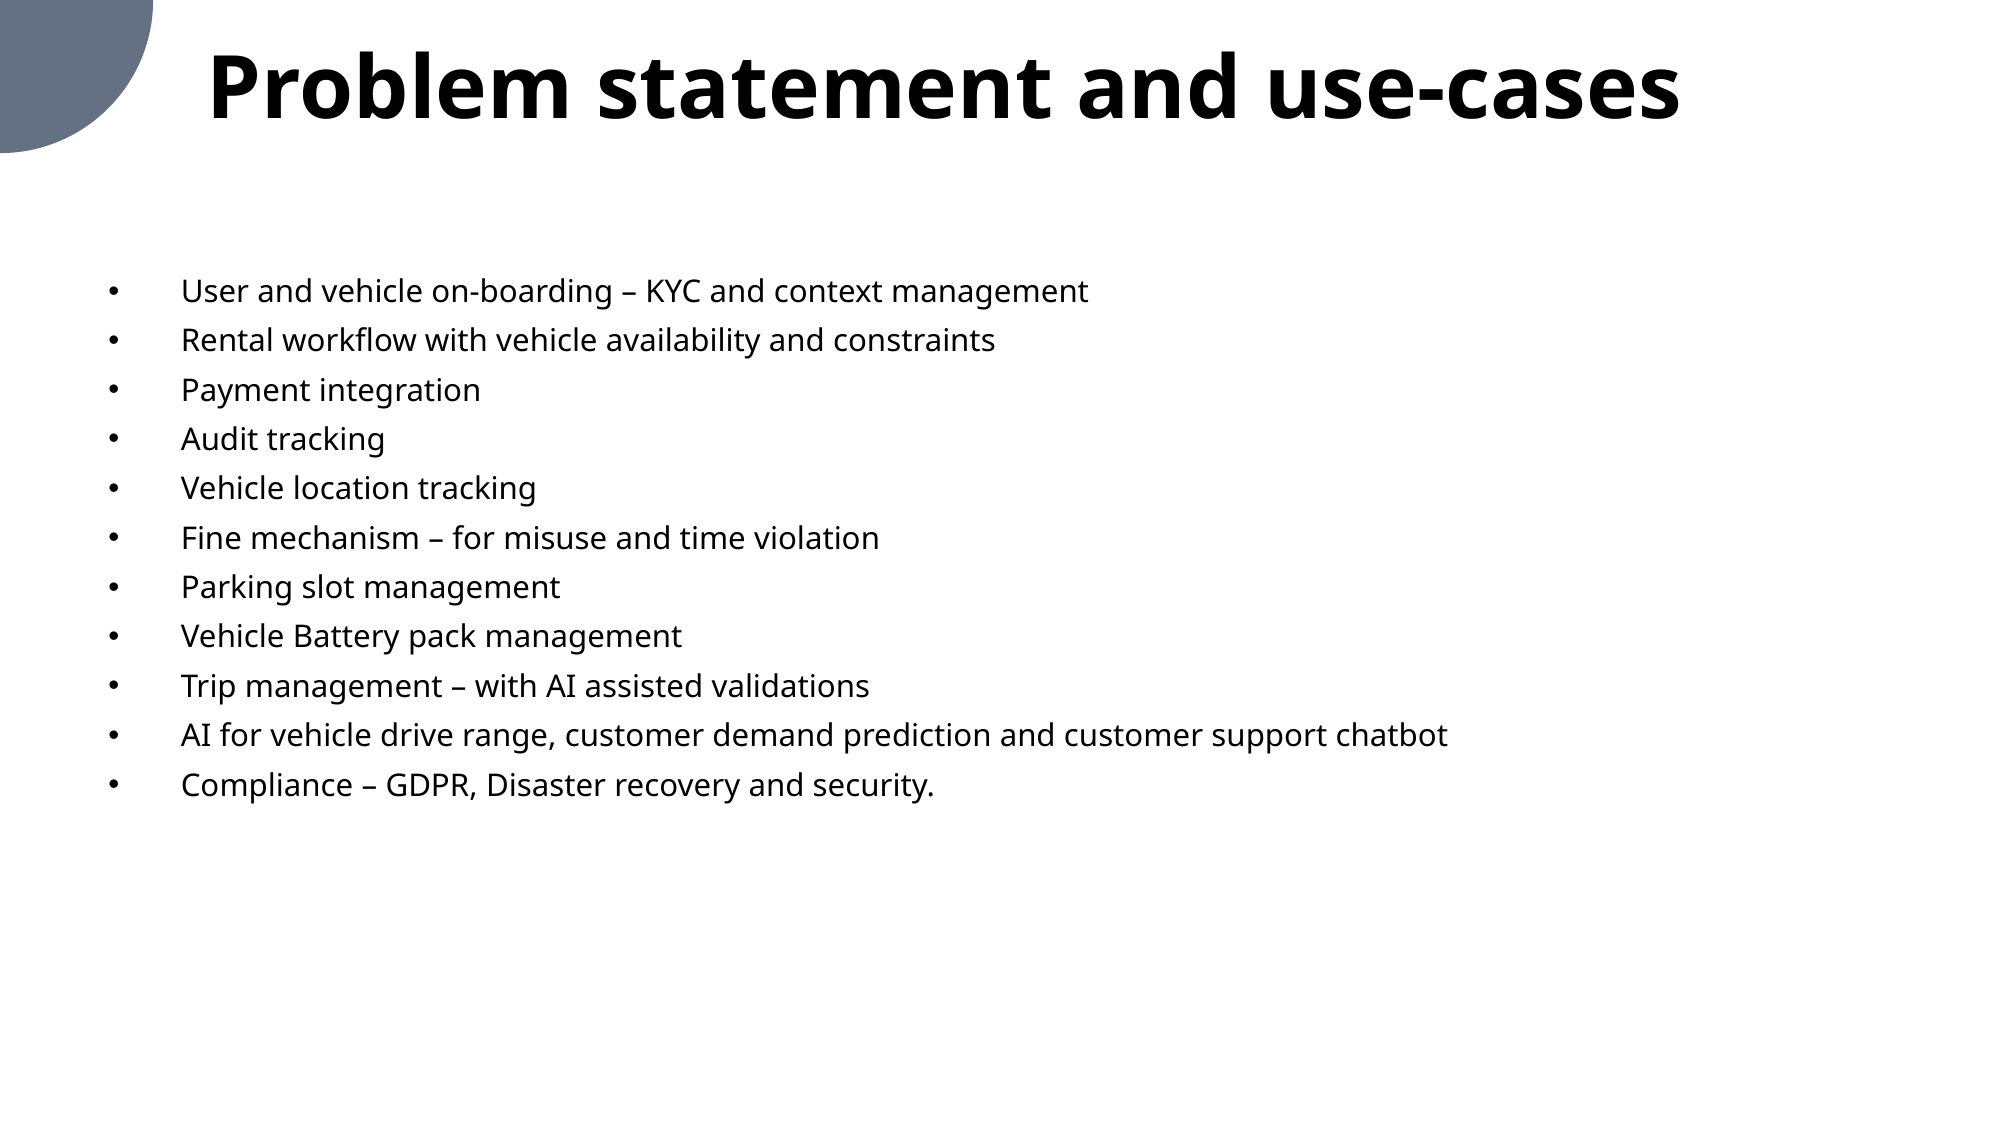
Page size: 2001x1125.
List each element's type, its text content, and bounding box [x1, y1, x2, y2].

list User and vehicle on-boarding – KYC and context management Rental workflow with vehicle availability and constraints Payment integration Audit tracking Vehicle location tracking Fine mechanism – for misuse and time violation Parking slot management Vehicle Battery pack management Trip management – with AI assisted validations AI for vehicle drive range, customer demand prediction and customer support chatbot Compliance – GDPR, Disaster recovery and security. [93, 267, 1681, 815]
title Problem statement and use-cases [191, 22, 1767, 143]
